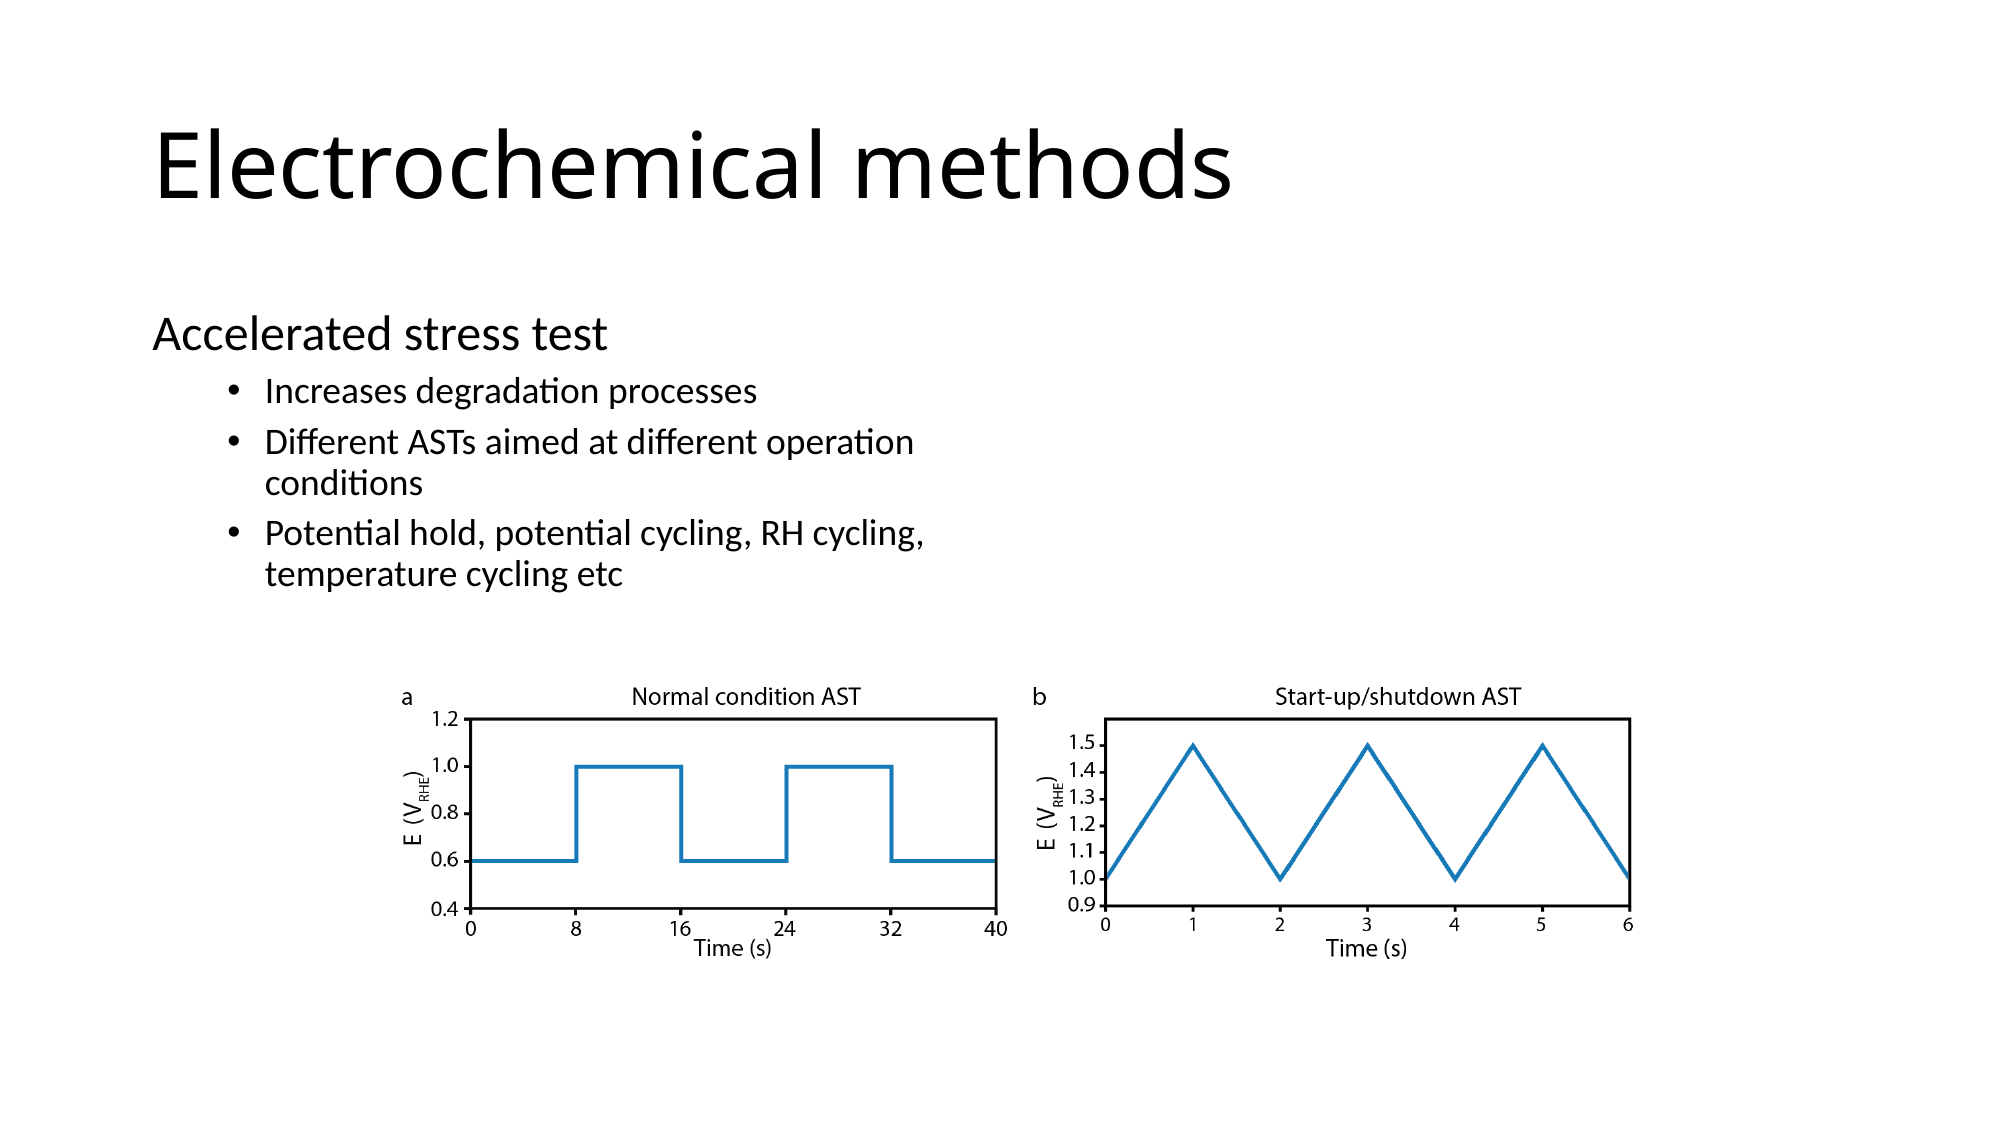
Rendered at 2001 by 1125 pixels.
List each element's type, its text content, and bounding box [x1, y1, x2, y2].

title Electrochemical methods [137, 59, 1863, 278]
list Accelerated stress test Increases degradation processes Different ASTs aimed at different operation conditions Potential hold, potential cycling, RH cycling, temperature cycling etc [137, 299, 1048, 1014]
picture [399, 683, 1634, 963]
